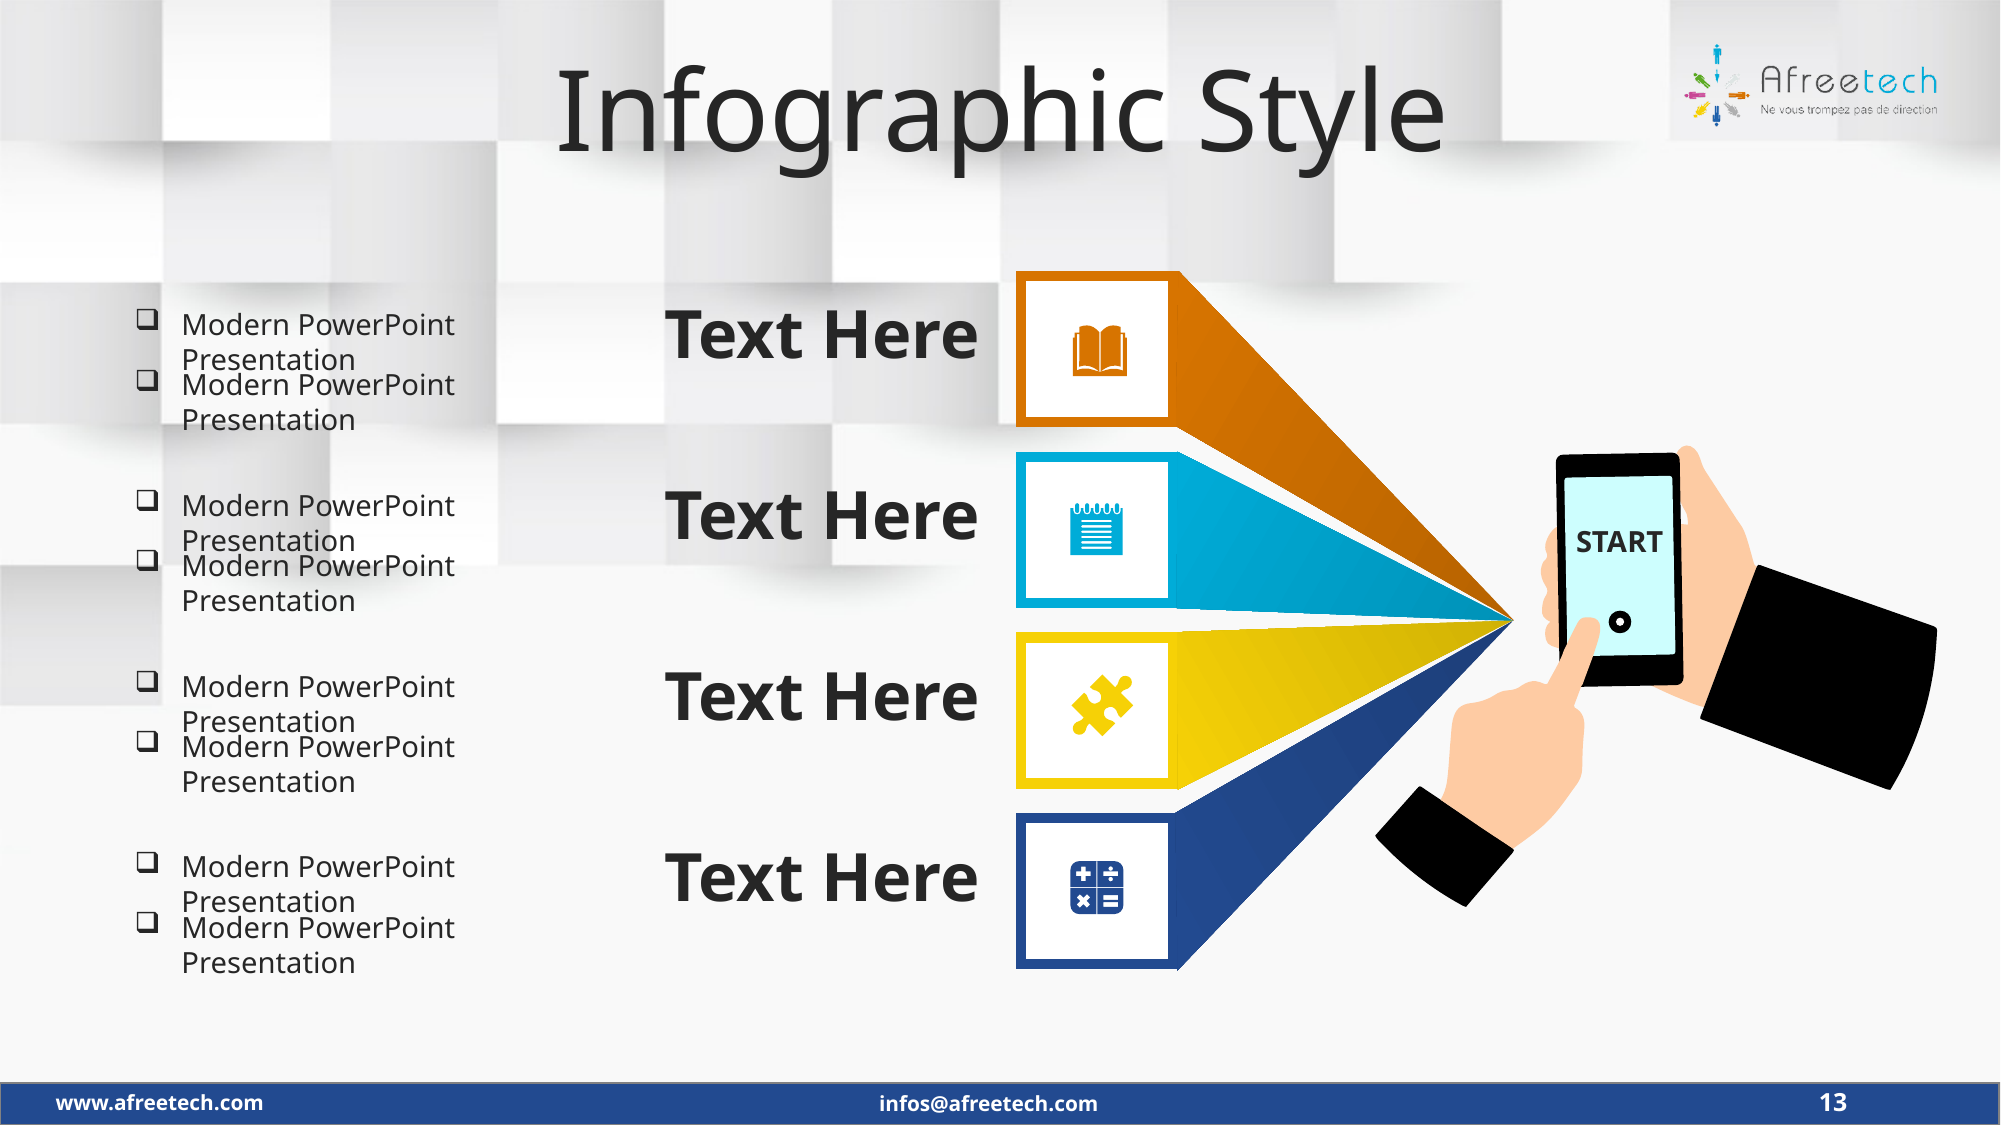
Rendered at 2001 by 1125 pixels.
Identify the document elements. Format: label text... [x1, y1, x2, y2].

list Infographic Style [53, 55, 1952, 175]
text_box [116, 646, 999, 772]
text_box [116, 465, 999, 591]
slide_number 13 [1412, 1081, 1863, 1125]
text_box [116, 827, 999, 953]
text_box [116, 284, 999, 410]
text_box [1375, 445, 1938, 907]
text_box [1021, 270, 1515, 971]
picture [0, 0, 2001, 1082]
